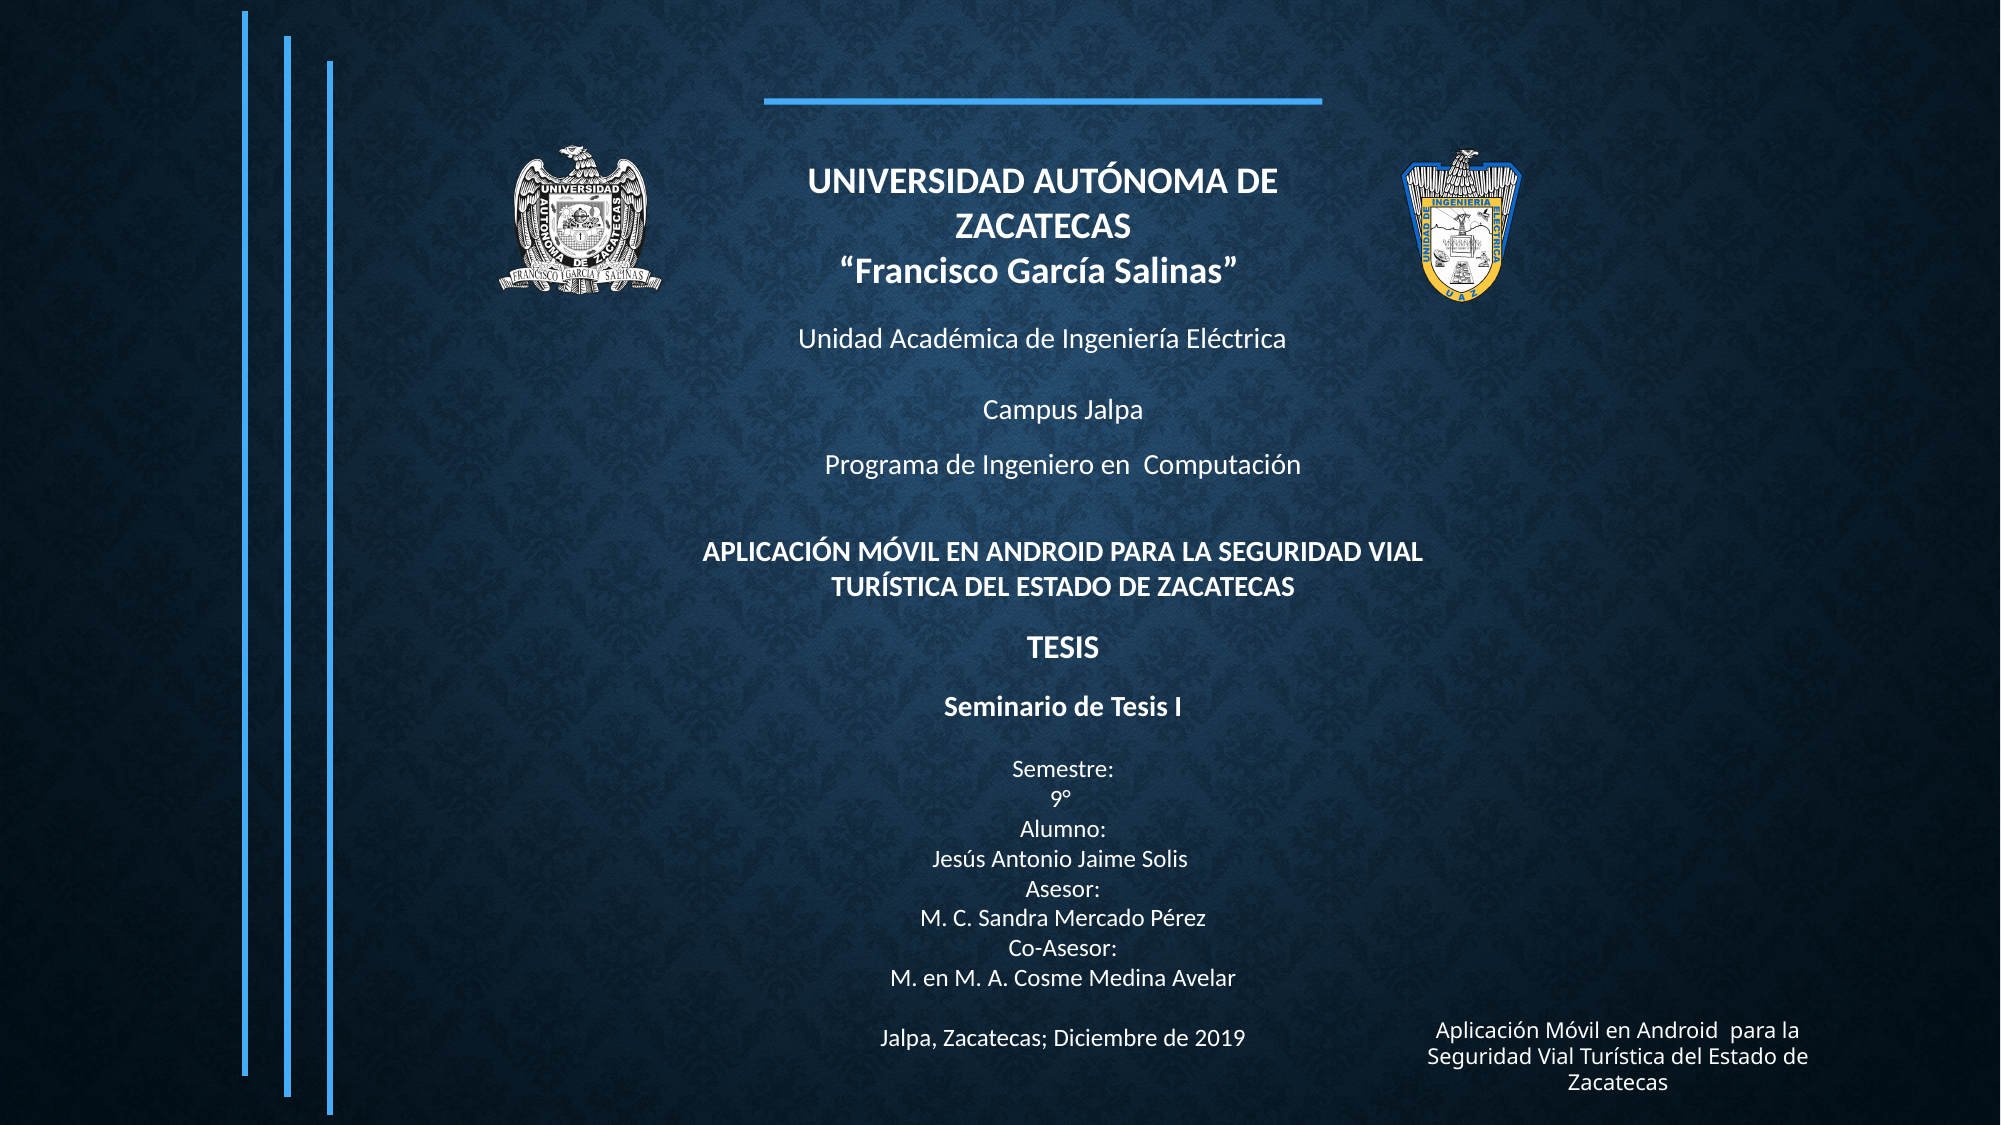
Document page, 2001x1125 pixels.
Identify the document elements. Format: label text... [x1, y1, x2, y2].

text_box Unidad Académica de Ingeniería Eléctrica [735, 311, 1350, 382]
text_box UNIVERSIDAD AUTÓNOMA DE ZACATECAS “Francisco García Salinas” [735, 148, 1351, 344]
text_box Campus Jalpa Programa de Ingeniero en Computación APLICACIÓN MÓVIL EN ANDROID PARA LA SEGURIDAD VIAL TURÍSTICA DEL ESTADO DE ZACATECAS TESIS Seminario de Tesis I Semestre: 9° Alumno: Jesús Antonio Jaime Solis Asesor: M. C. Sandra Mercado Pérez Co-Asesor: M. en M. A. Cosme Medina Avelar Jalpa, Zacatecas; Diciembre de 2019 [662, 382, 1465, 1060]
picture [1397, 146, 1527, 305]
picture [497, 145, 663, 296]
text_box [24, 24, 2000, 100]
